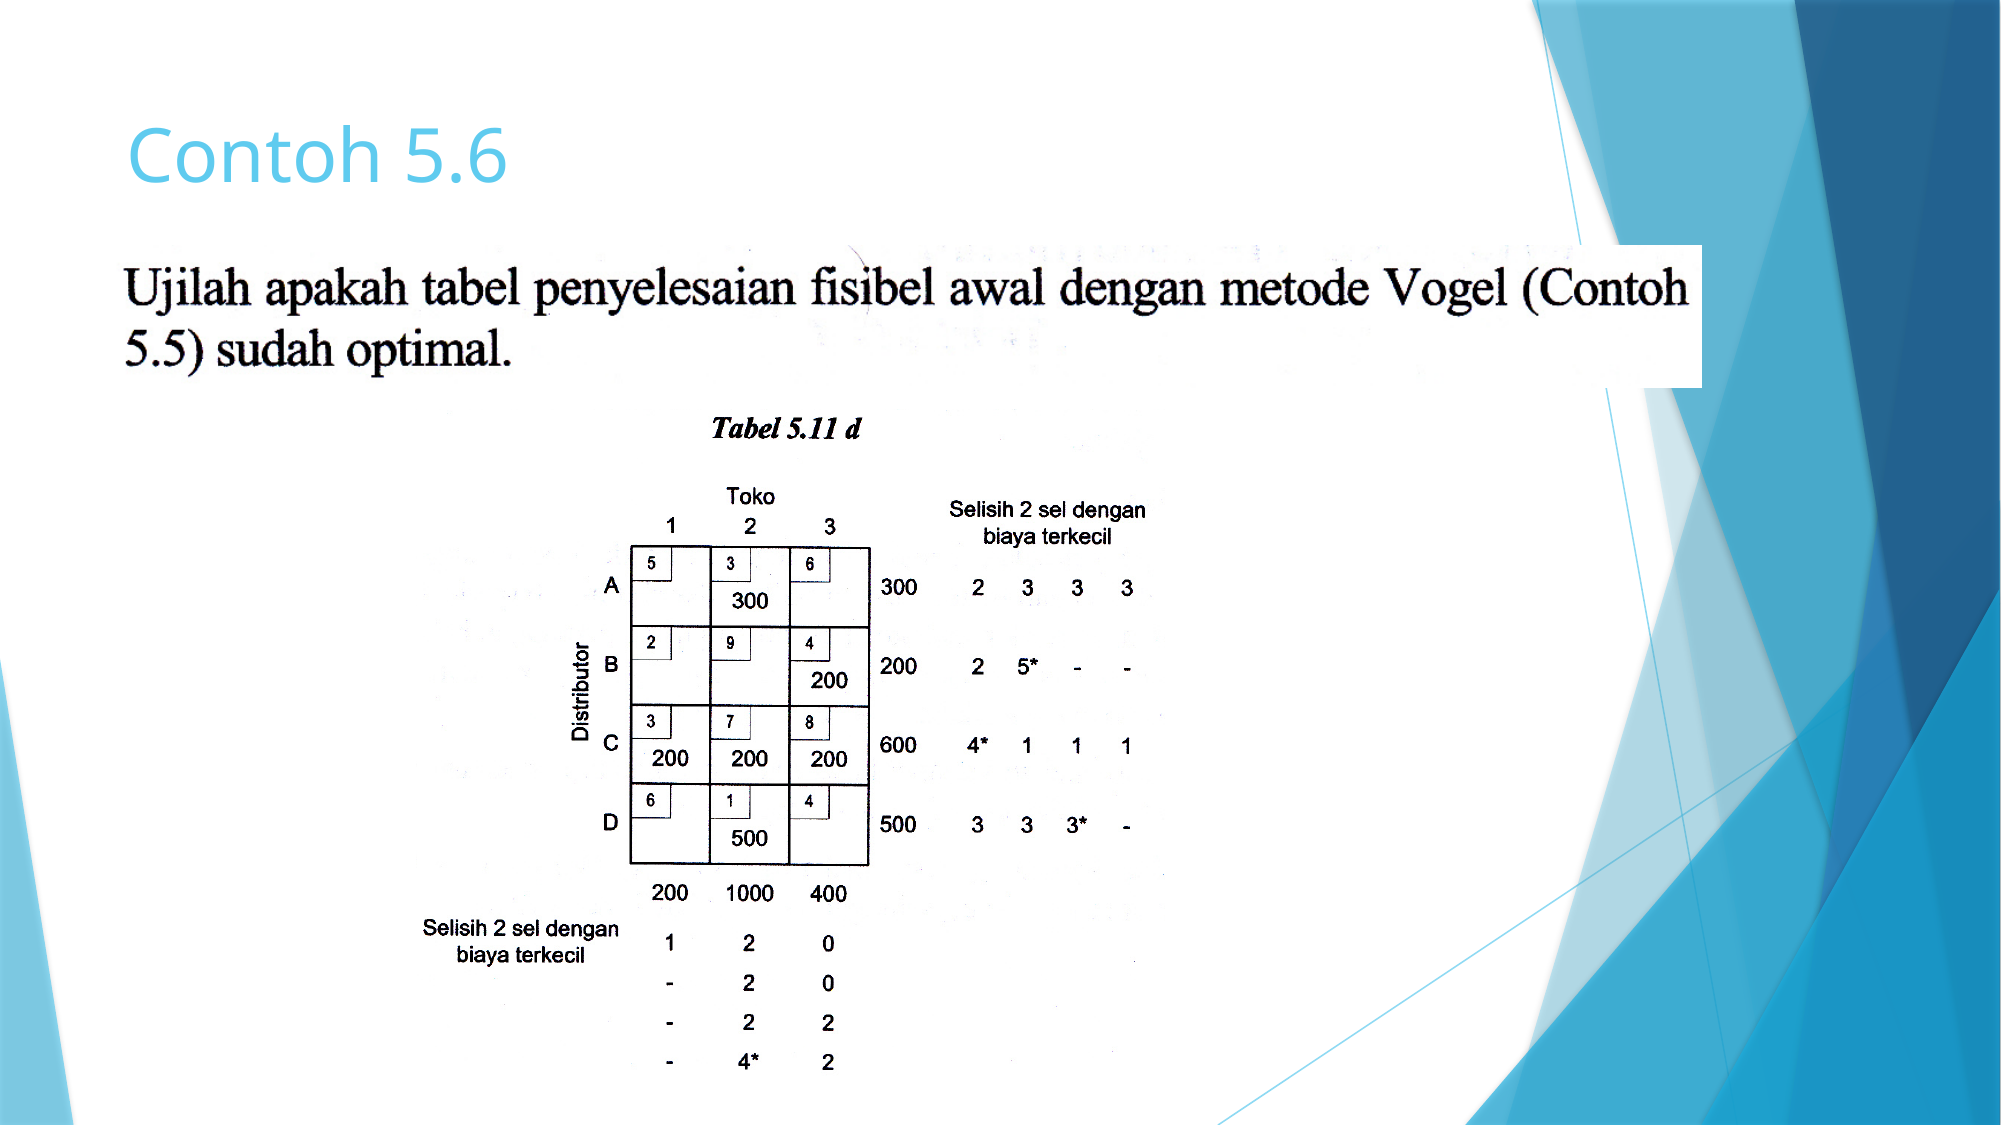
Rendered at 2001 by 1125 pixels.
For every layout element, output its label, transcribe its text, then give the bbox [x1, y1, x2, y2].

title Contoh 5.6 [111, 99, 1522, 245]
picture [110, 245, 1703, 388]
picture [416, 409, 1165, 1078]
